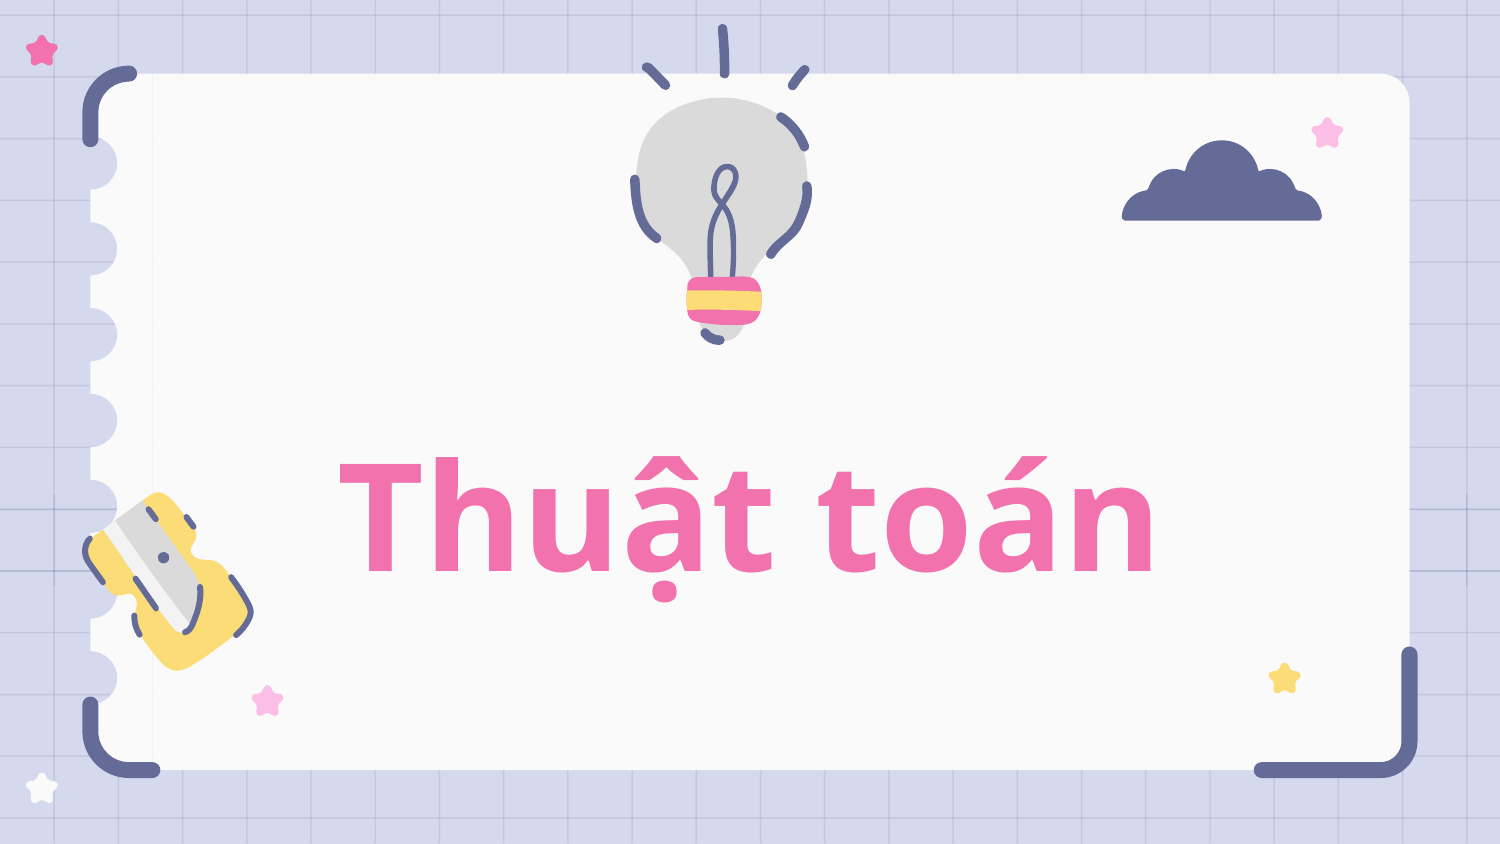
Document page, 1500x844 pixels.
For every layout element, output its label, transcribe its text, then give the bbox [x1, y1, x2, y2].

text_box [629, 23, 814, 346]
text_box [80, 491, 255, 671]
text_box [1268, 662, 1301, 694]
text_box [1311, 117, 1344, 148]
title Thuật toán [290, 391, 1210, 664]
text_box [1121, 140, 1322, 221]
text_box [251, 685, 284, 716]
